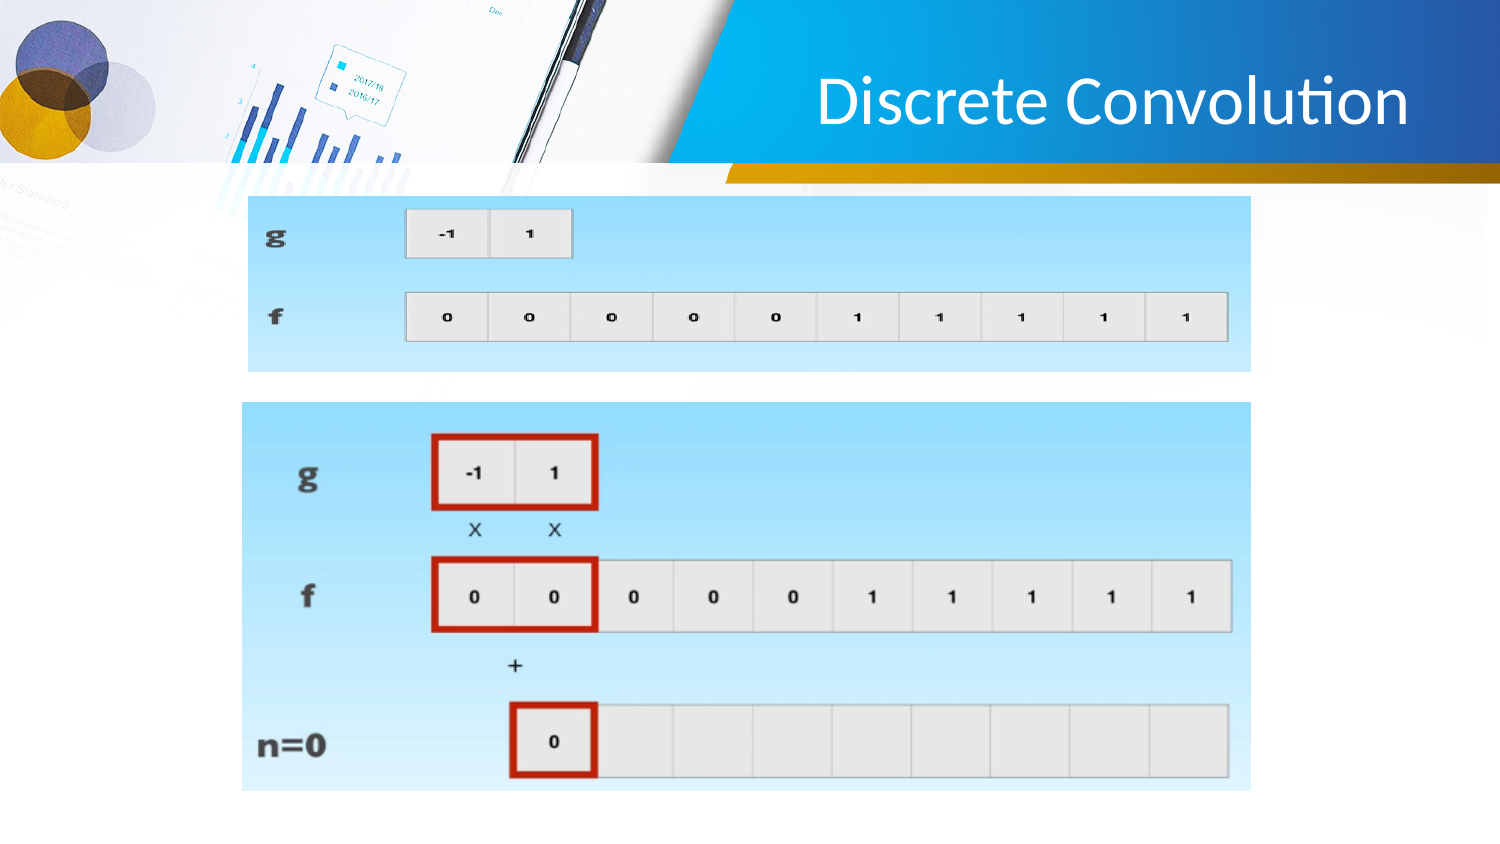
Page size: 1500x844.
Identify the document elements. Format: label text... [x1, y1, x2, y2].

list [248, 196, 1252, 372]
picture [0, 0, 1500, 844]
title Discrete Convolution [73, 46, 1427, 147]
